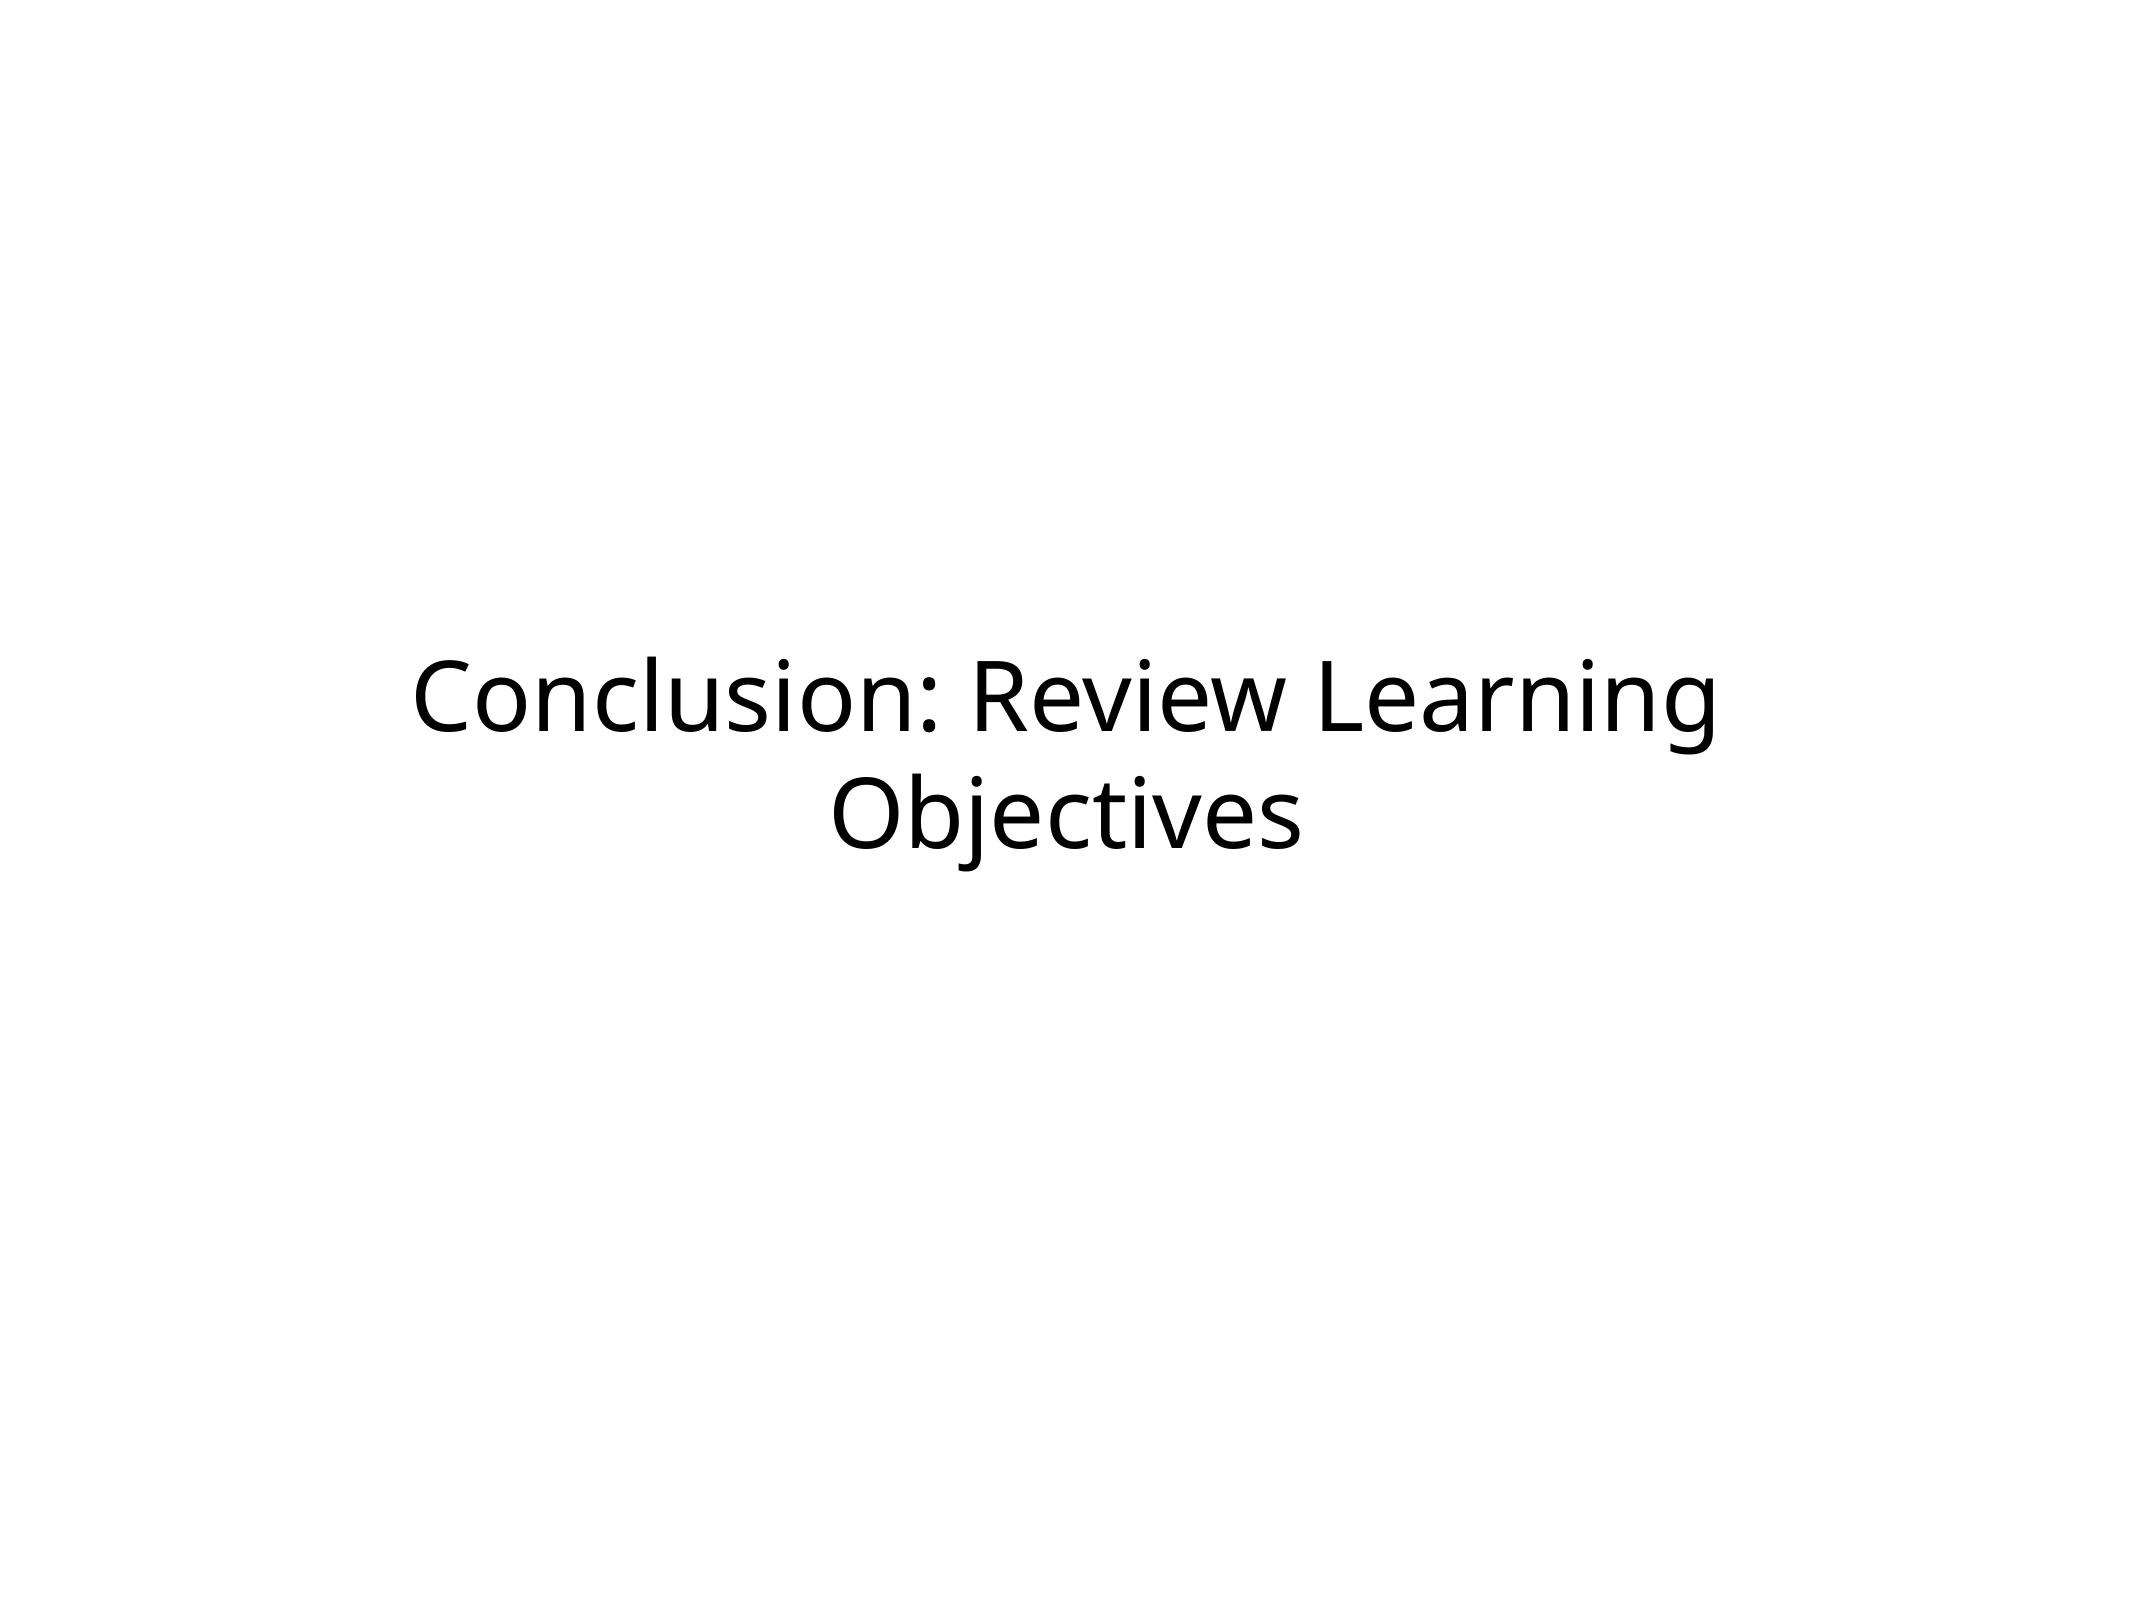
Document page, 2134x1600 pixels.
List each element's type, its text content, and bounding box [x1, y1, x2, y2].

title Conclusion: Review Learning Objectives [156, 644, 1978, 857]
